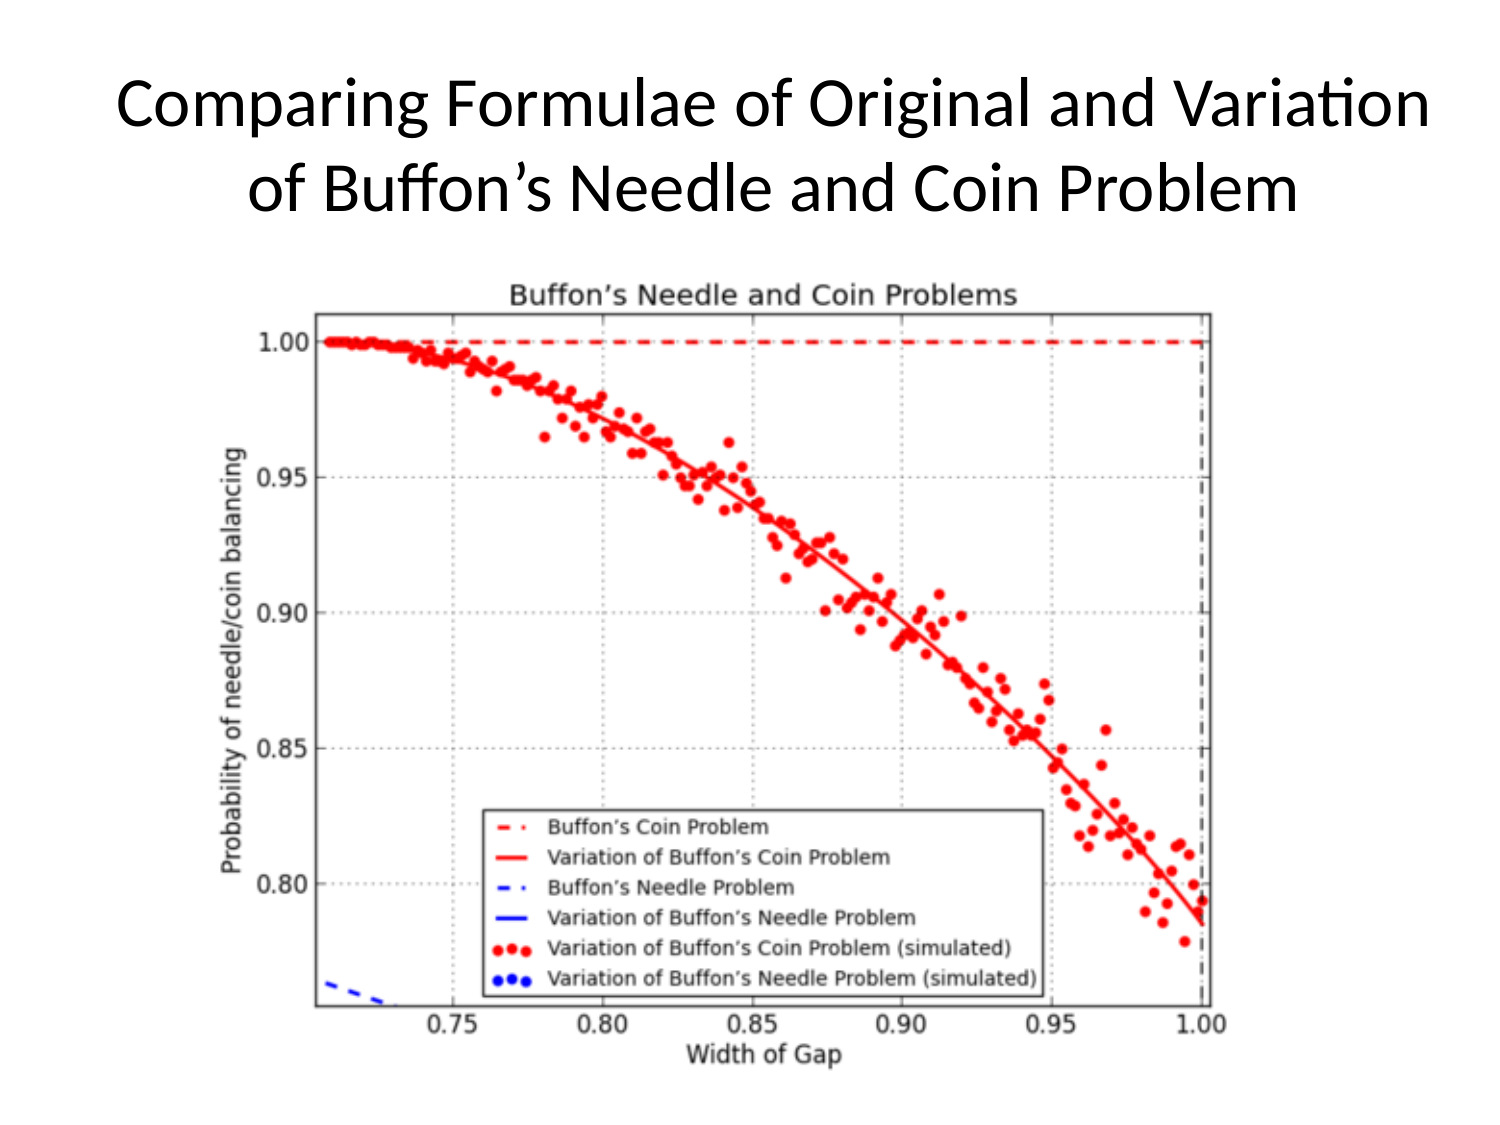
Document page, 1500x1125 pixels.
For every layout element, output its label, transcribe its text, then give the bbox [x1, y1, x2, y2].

picture [173, 229, 1327, 1095]
text_box Comparing Formulae of Original and Variation of Buffon’s Needle and Coin Problem [99, 46, 1450, 235]
